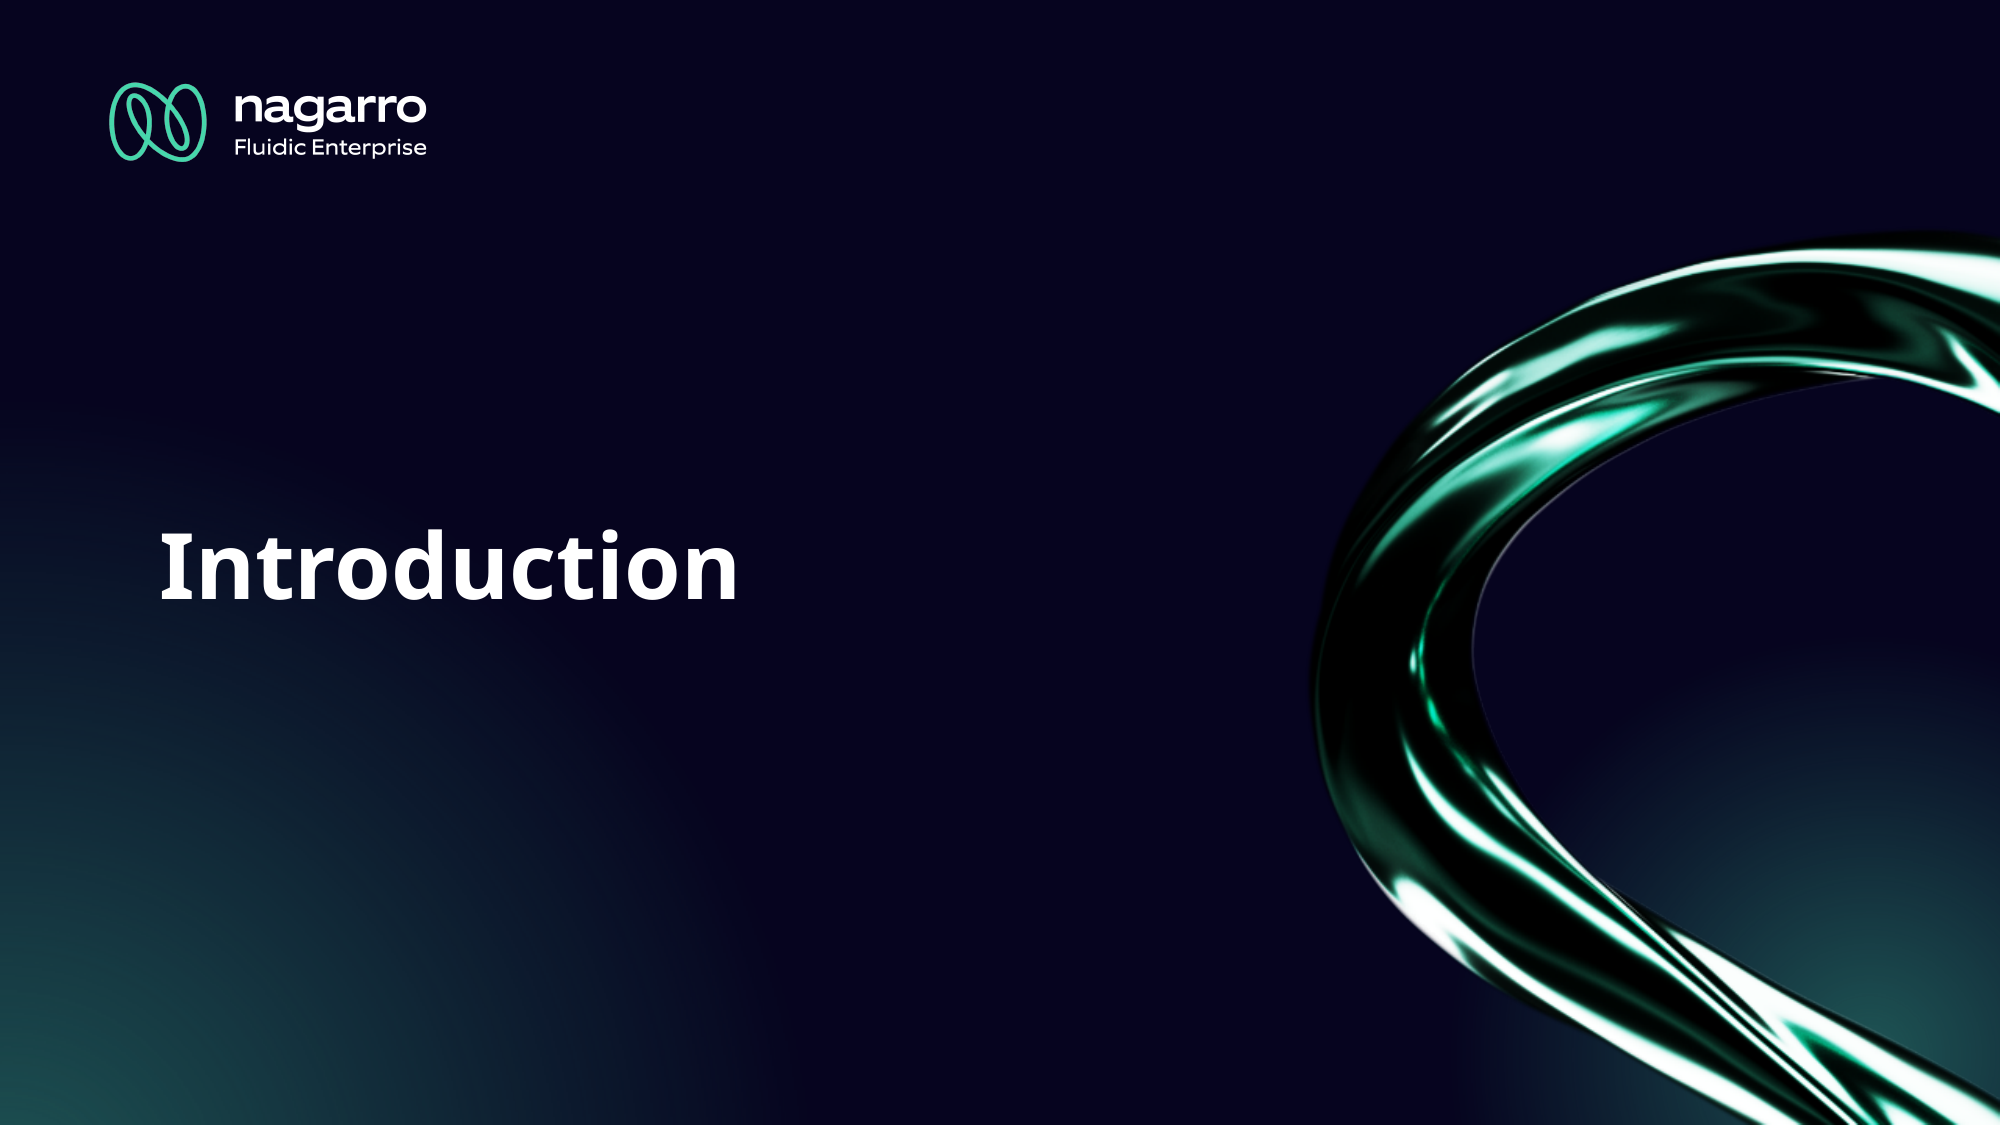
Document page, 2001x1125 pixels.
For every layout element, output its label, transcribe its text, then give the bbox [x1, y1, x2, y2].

picture [86, 31, 449, 213]
picture [1126, 152, 2000, 1125]
title Introduction [147, 499, 1688, 626]
